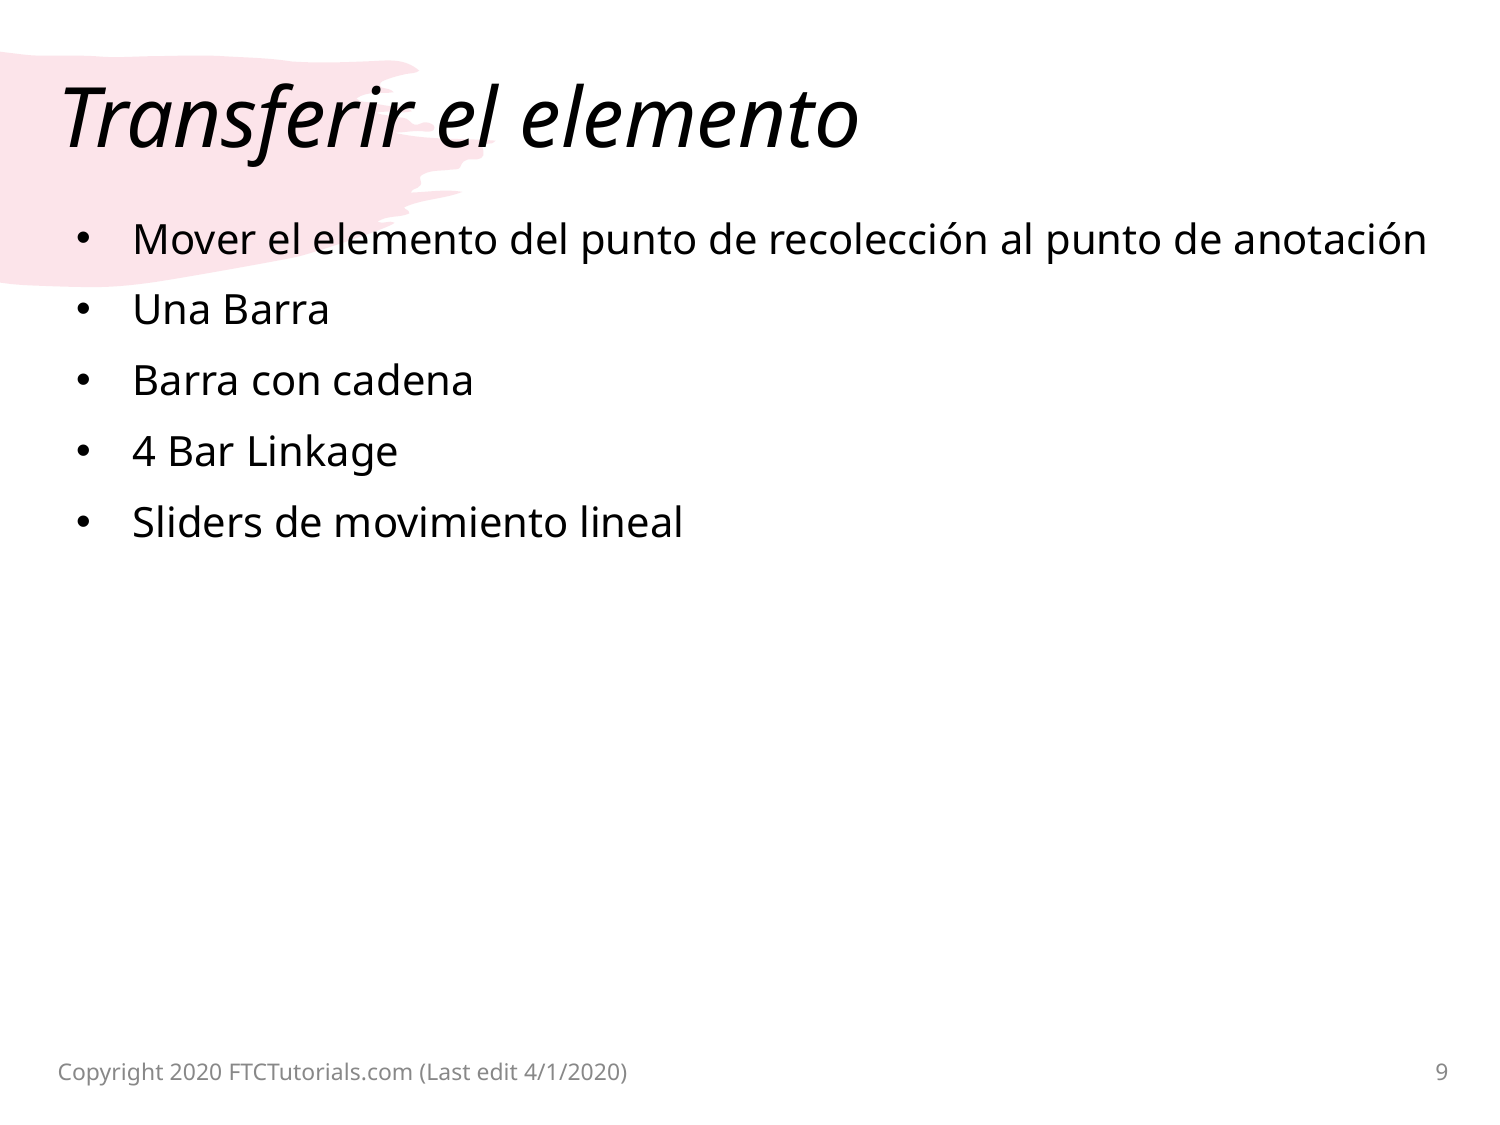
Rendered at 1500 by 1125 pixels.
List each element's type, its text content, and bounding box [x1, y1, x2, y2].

title Transferir el elemento [42, 59, 1464, 182]
list Mover el elemento del punto de recolección al punto de anotación Una Barra Barra con cadena 4 Bar Linkage Sliders de movimiento lineal [42, 204, 1464, 1030]
footer Copyright 2020 FTCTutorials.com (Last edit 4/1/2020) [42, 1042, 718, 1103]
slide_number 9 [1378, 1042, 1464, 1103]
